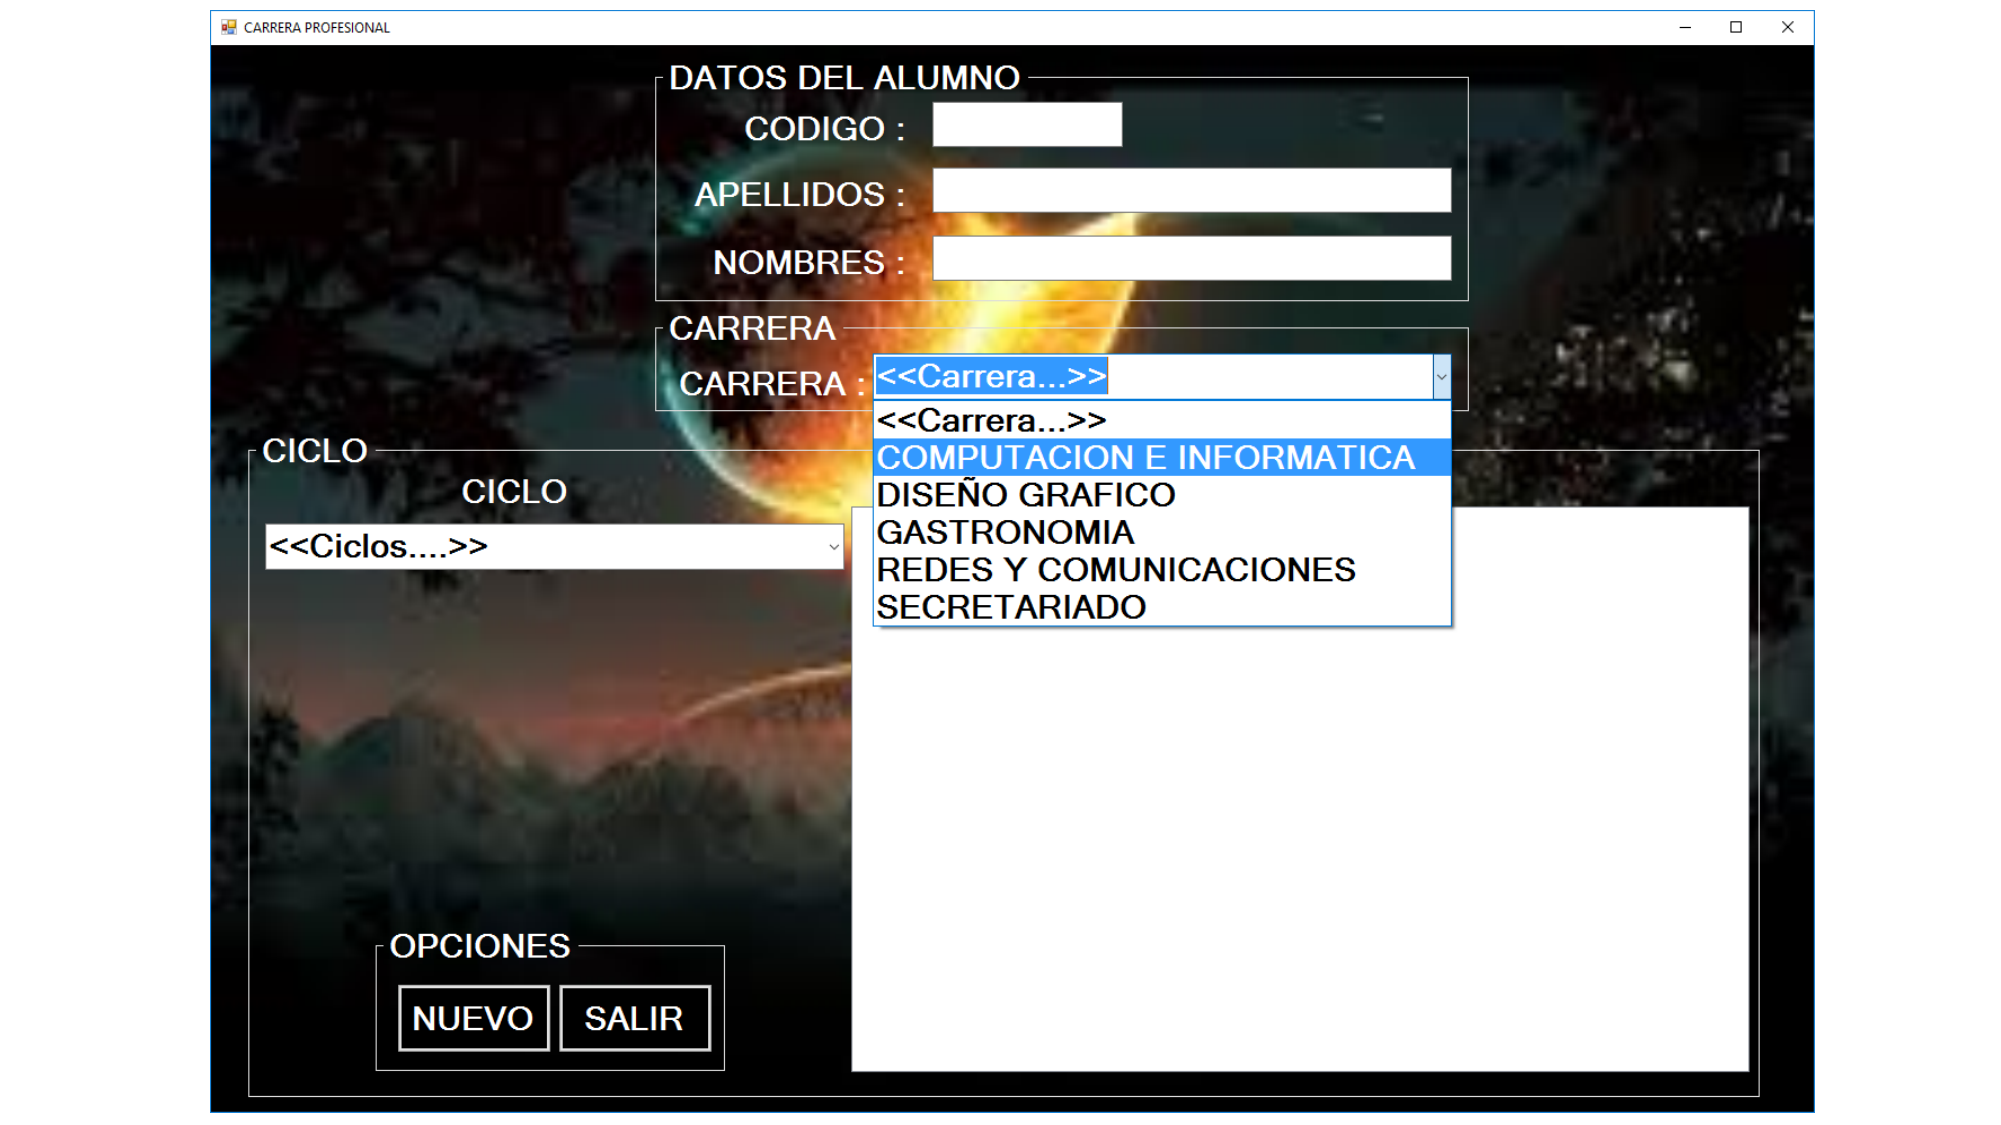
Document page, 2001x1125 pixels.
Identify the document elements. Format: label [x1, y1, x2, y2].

picture [210, 10, 1815, 1113]
